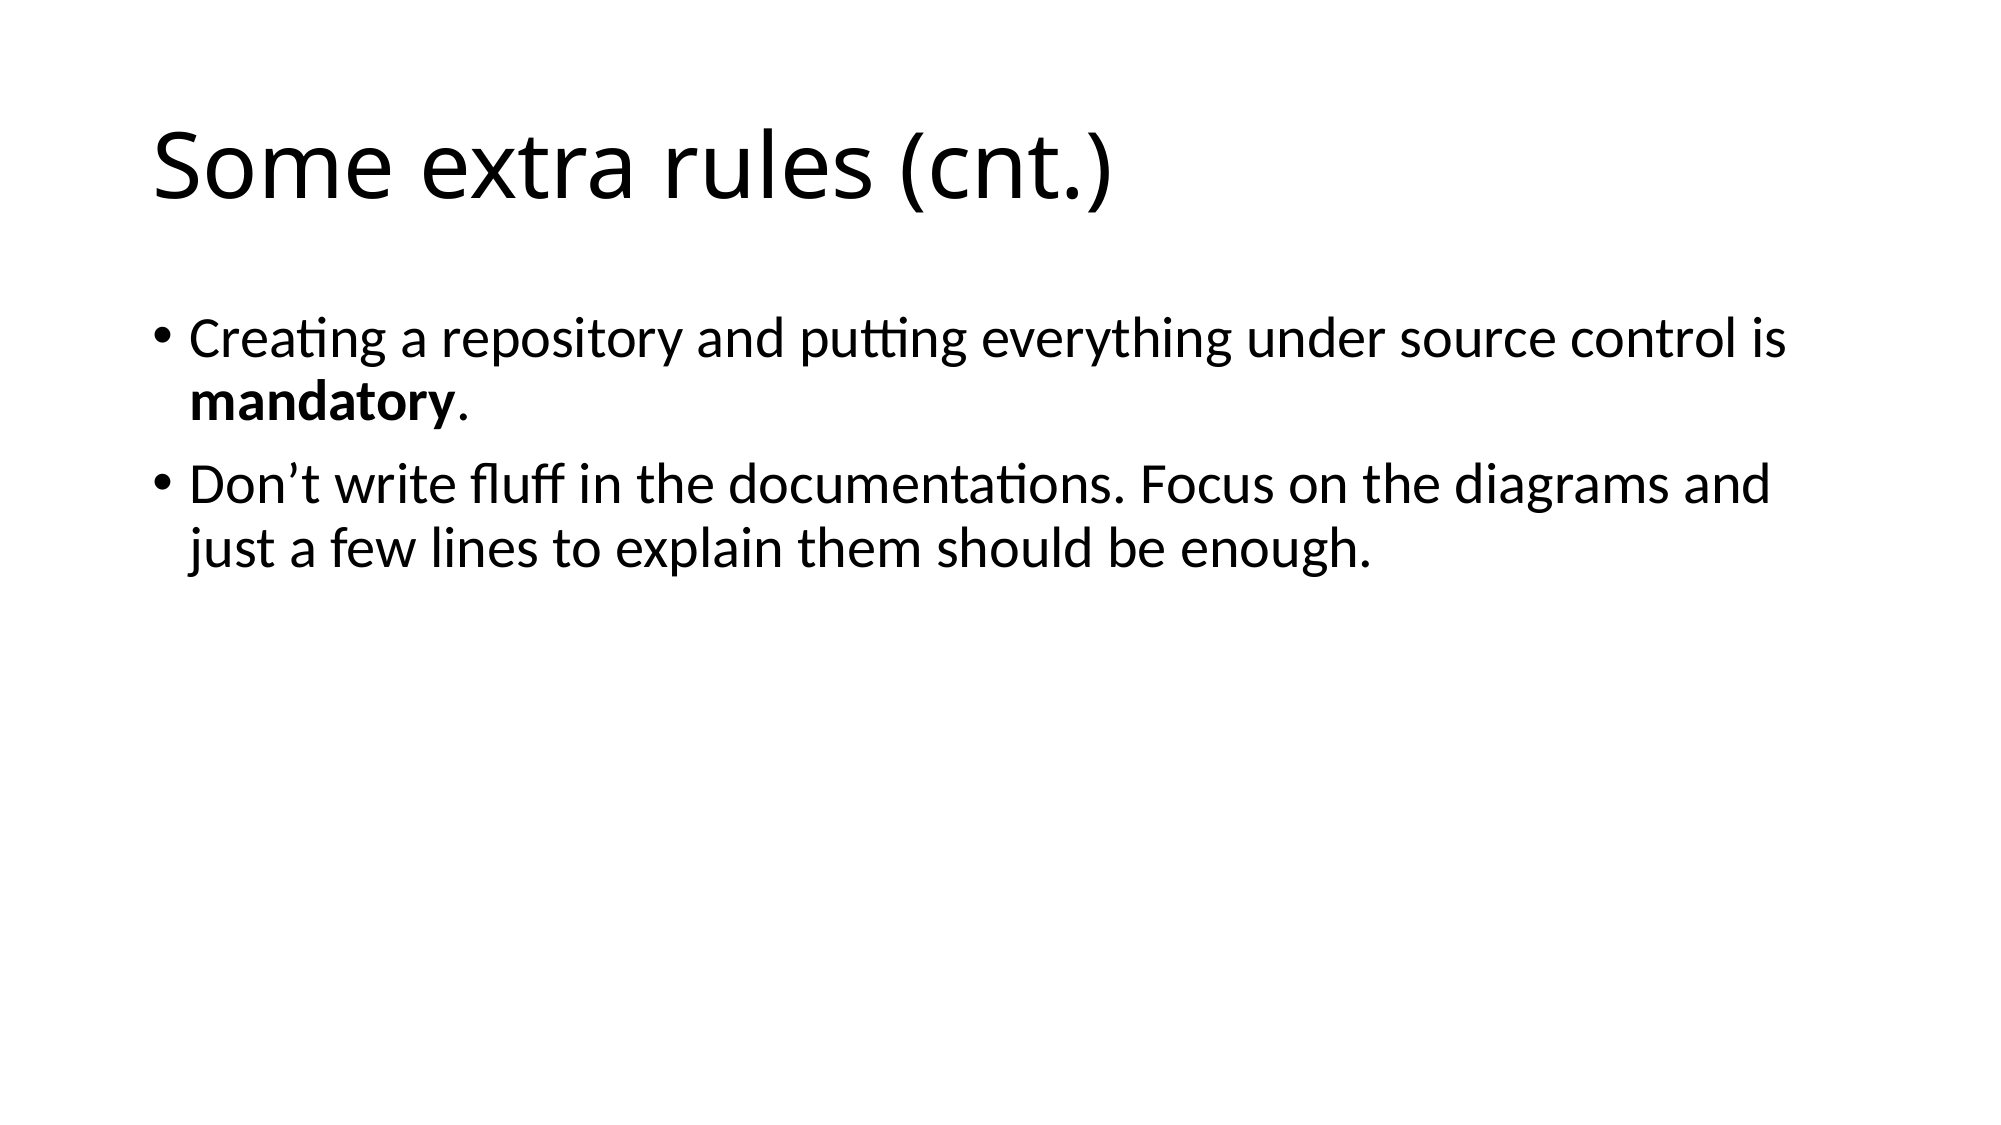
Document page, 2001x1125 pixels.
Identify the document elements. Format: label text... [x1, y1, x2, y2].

title Some extra rules (cnt.) [137, 59, 1863, 278]
list Creating a repository and putting everything under source control is mandatory. Don’t write fluff in the documentations. Focus on the diagrams and just a few lines to explain them should be enough. [137, 299, 1863, 1014]
